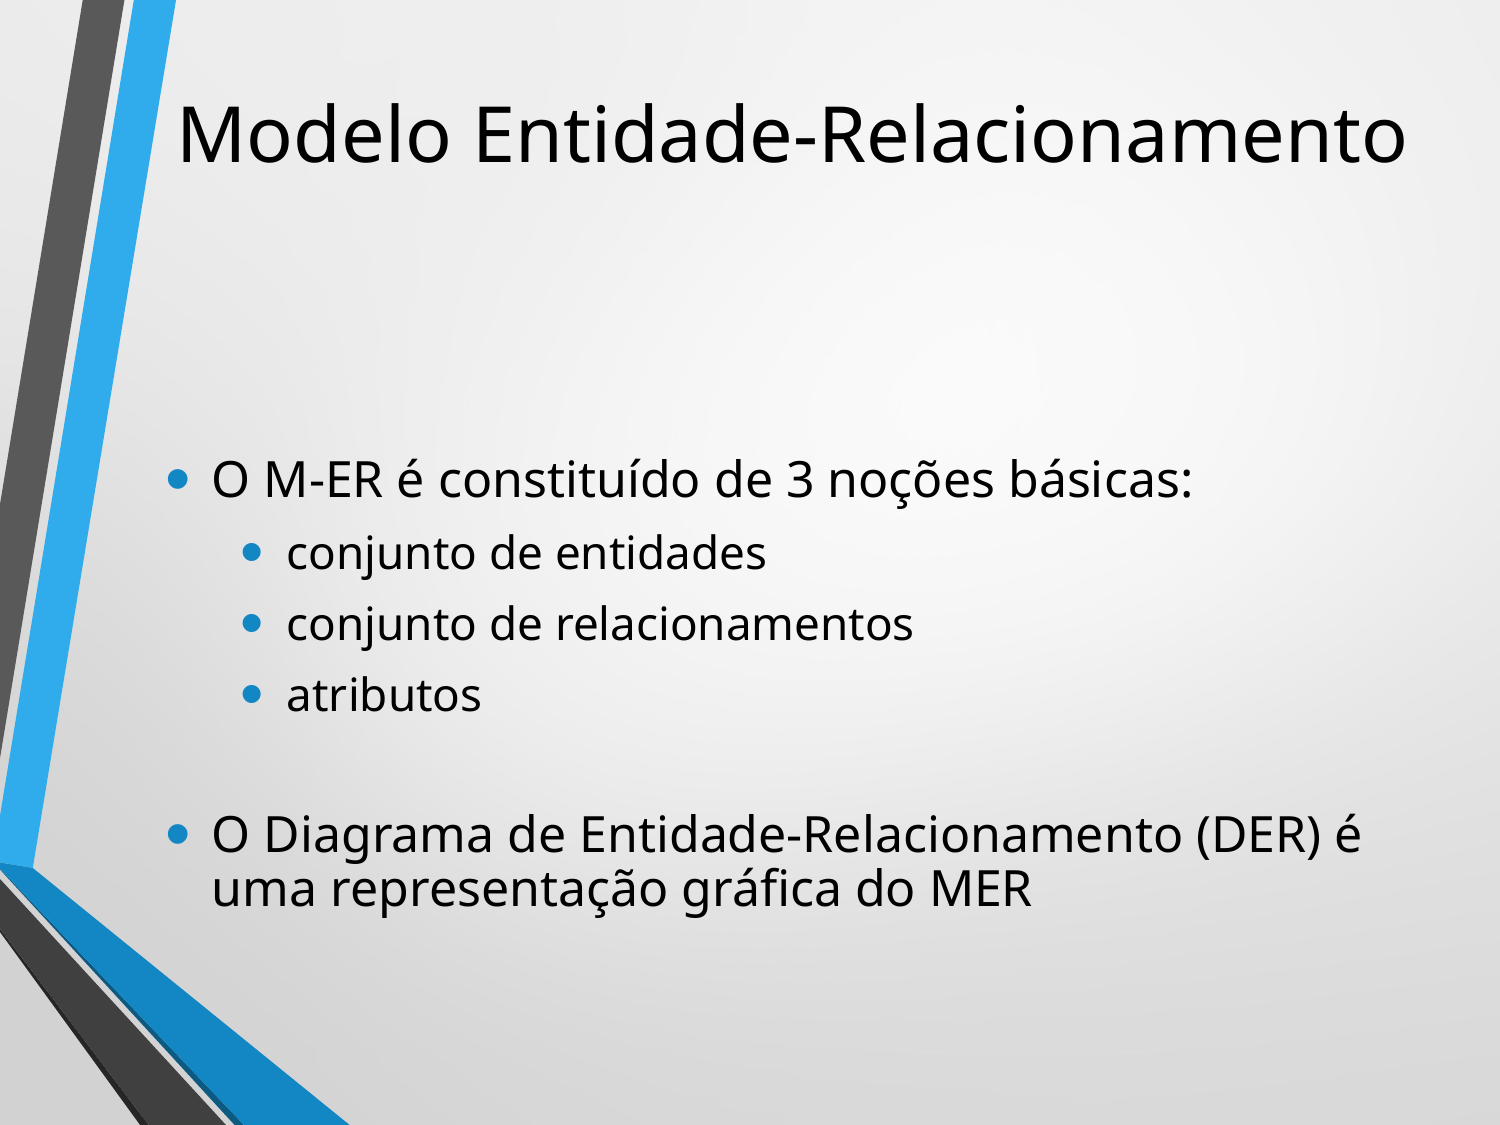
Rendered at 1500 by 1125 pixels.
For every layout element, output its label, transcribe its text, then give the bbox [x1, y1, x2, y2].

title Modelo Entidade-Relacionamento [161, 75, 1425, 188]
list O M-ER é constituído de 3 noções básicas: conjunto de entidades conjunto de relacionamentos atributos O Diagrama de Entidade-Relacionamento (DER) é uma representação gráfica do MER [75, 324, 1400, 1047]
